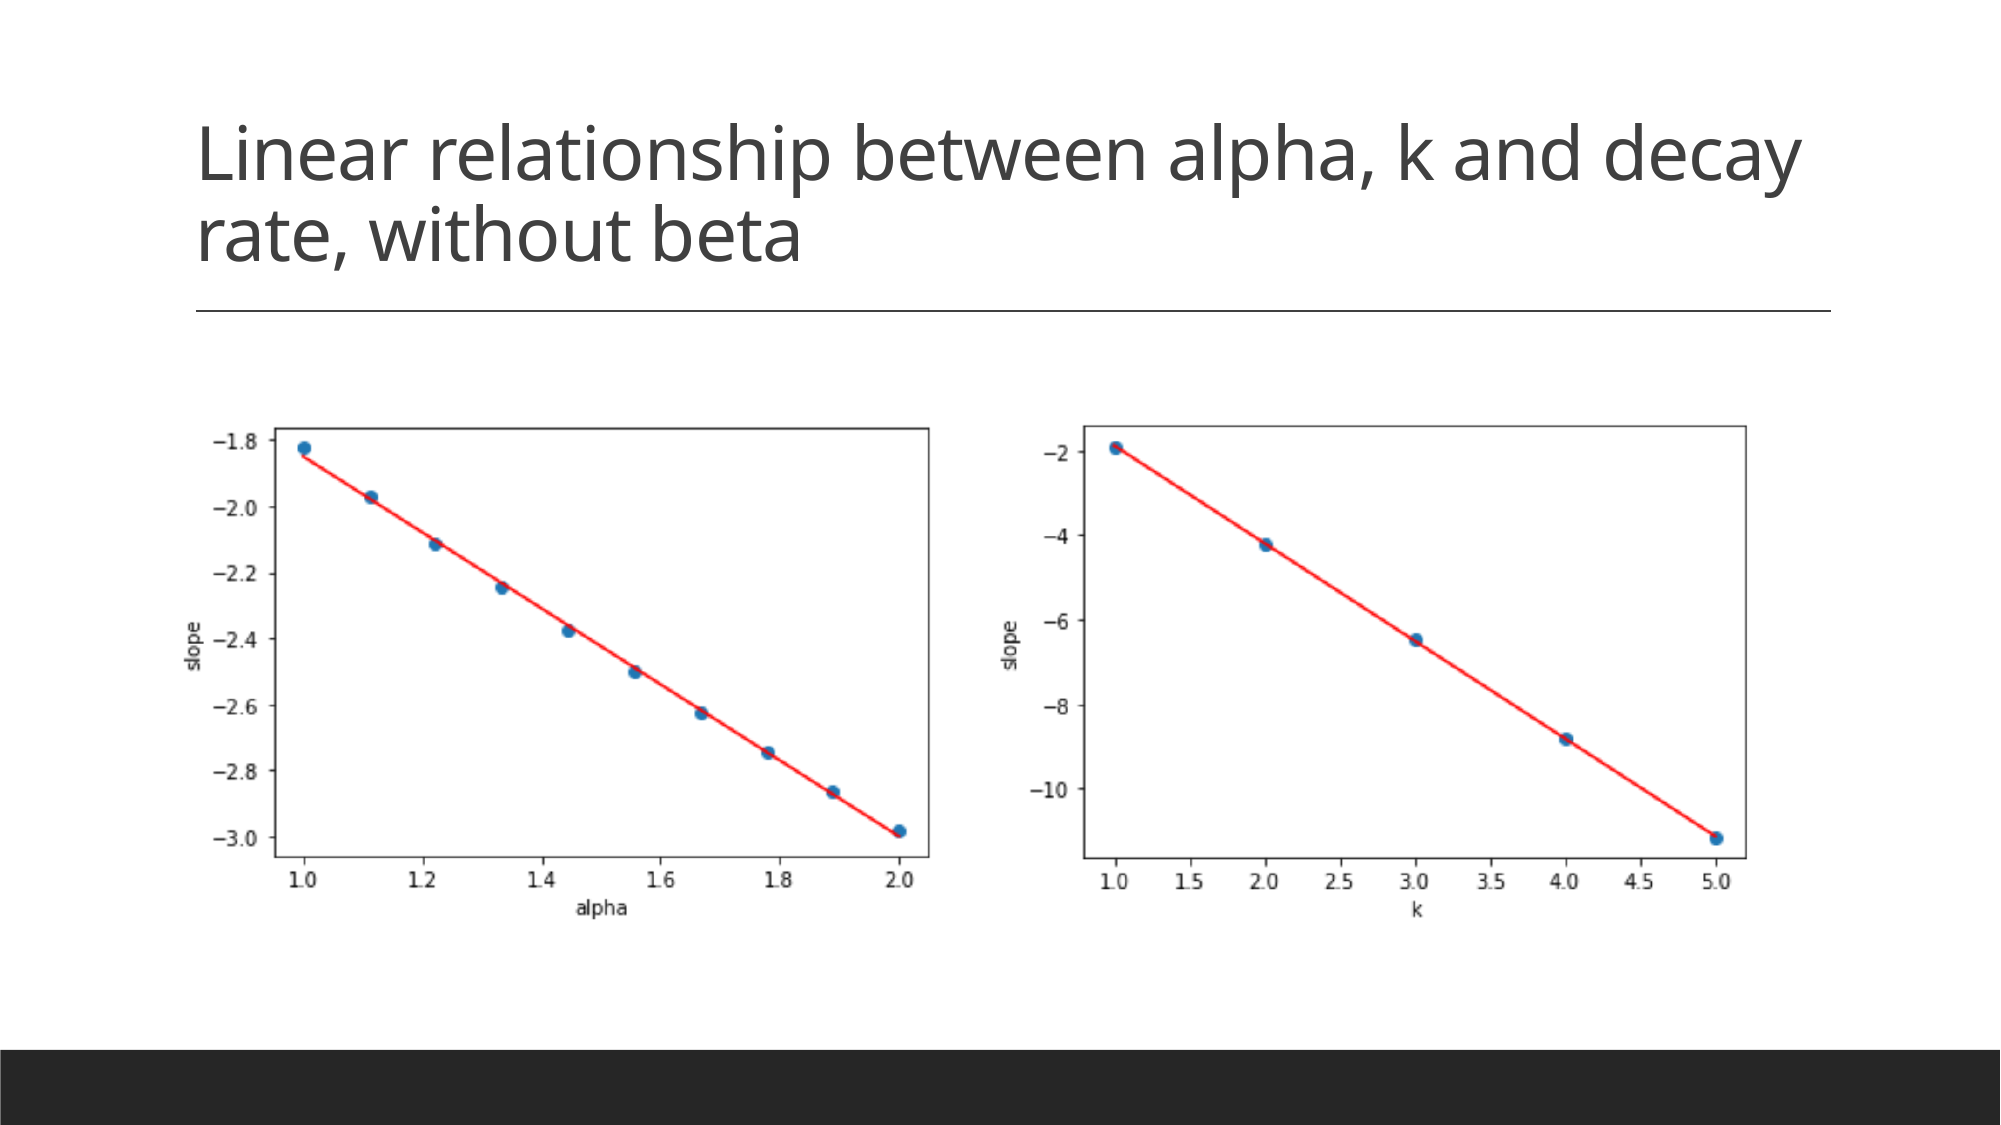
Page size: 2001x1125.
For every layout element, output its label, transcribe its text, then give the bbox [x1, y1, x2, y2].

picture [987, 419, 1754, 926]
picture [169, 417, 936, 926]
title Linear relationship between alpha, k and decay rate, without beta [180, 47, 1830, 285]
